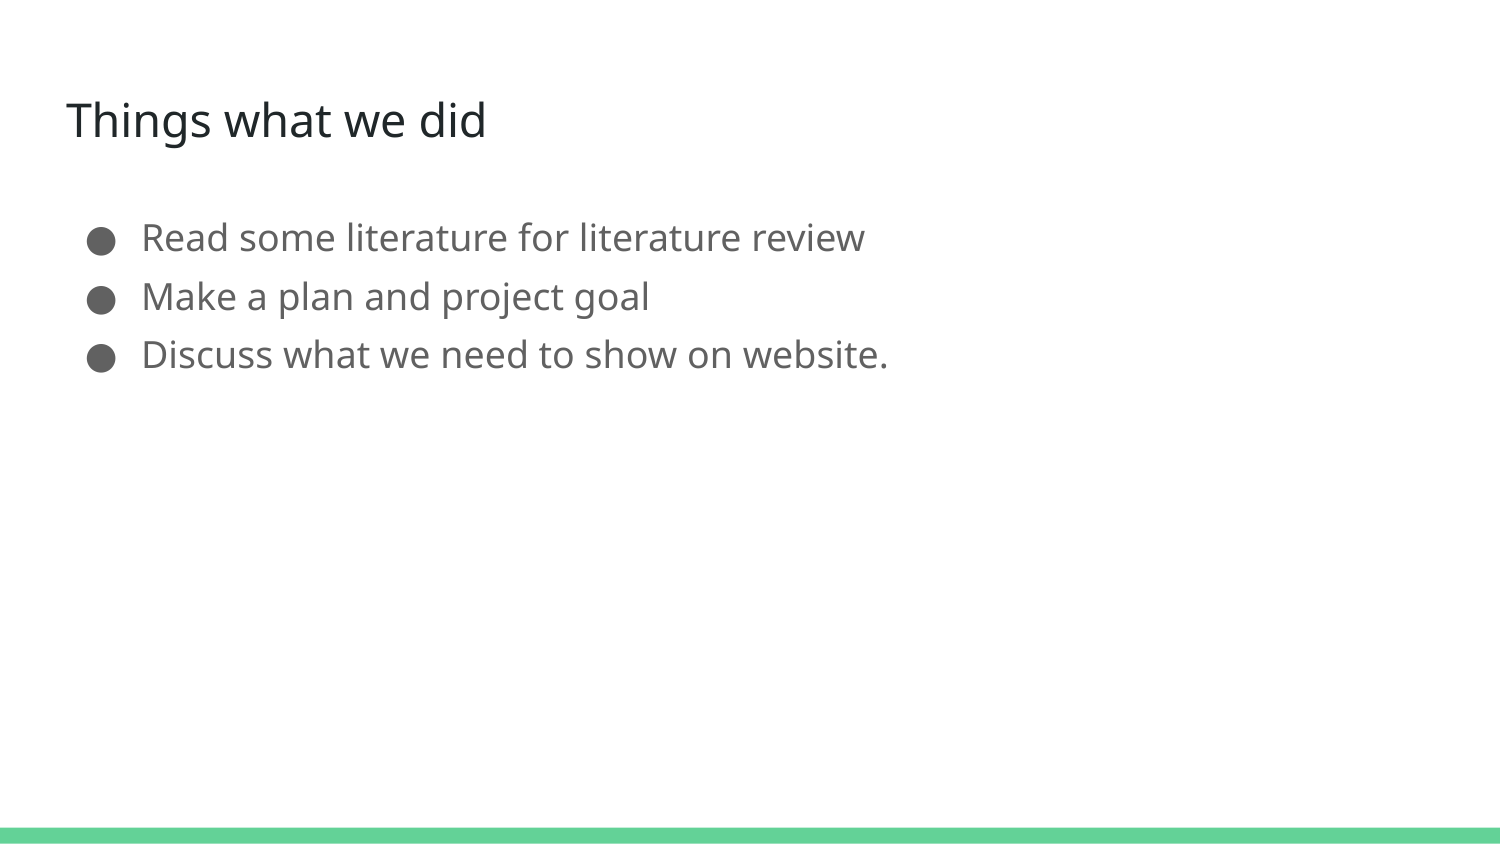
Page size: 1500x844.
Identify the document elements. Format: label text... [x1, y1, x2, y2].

list Read some literature for literature review Make a plan and project goal Discuss what we need to show on website. [51, 189, 1449, 750]
title Things what we did [51, 72, 1449, 167]
